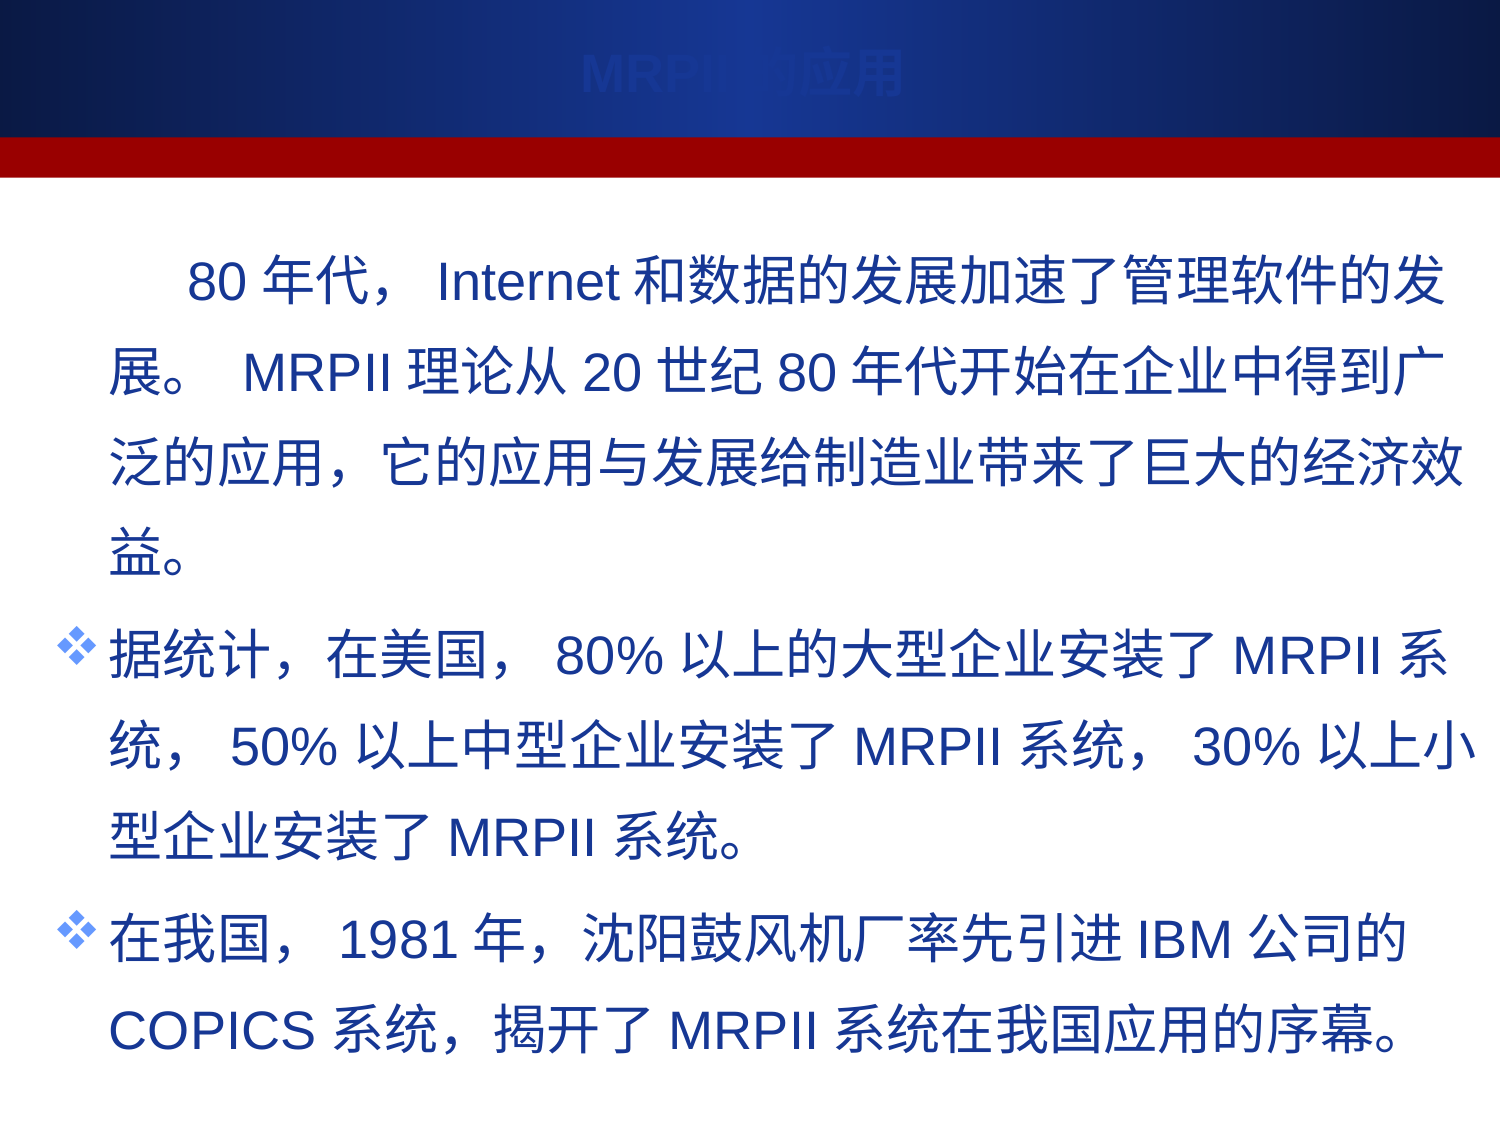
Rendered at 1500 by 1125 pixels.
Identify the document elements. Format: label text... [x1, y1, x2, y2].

list 80年代，Internet和数据的发展加速了管理软件的发展。 MRPII理论从20世纪80年代开始在企业中得到广泛的应用，它的应用与发展给制造业带来了巨大的经济效益。 据统计，在美国，80%以上的大型企业安装了MRPII系统，50%以上中型企业安装了MRPII系统，30%以上小型企业安装了MRPII系统。 在我国，1981年，沈阳鼓风机厂率先引进IBM公司的COPICS系统，揭开了MRPII系统在我国应用的序幕。 [37, 212, 1500, 1076]
title MRPII的应用 [49, 24, 1438, 118]
